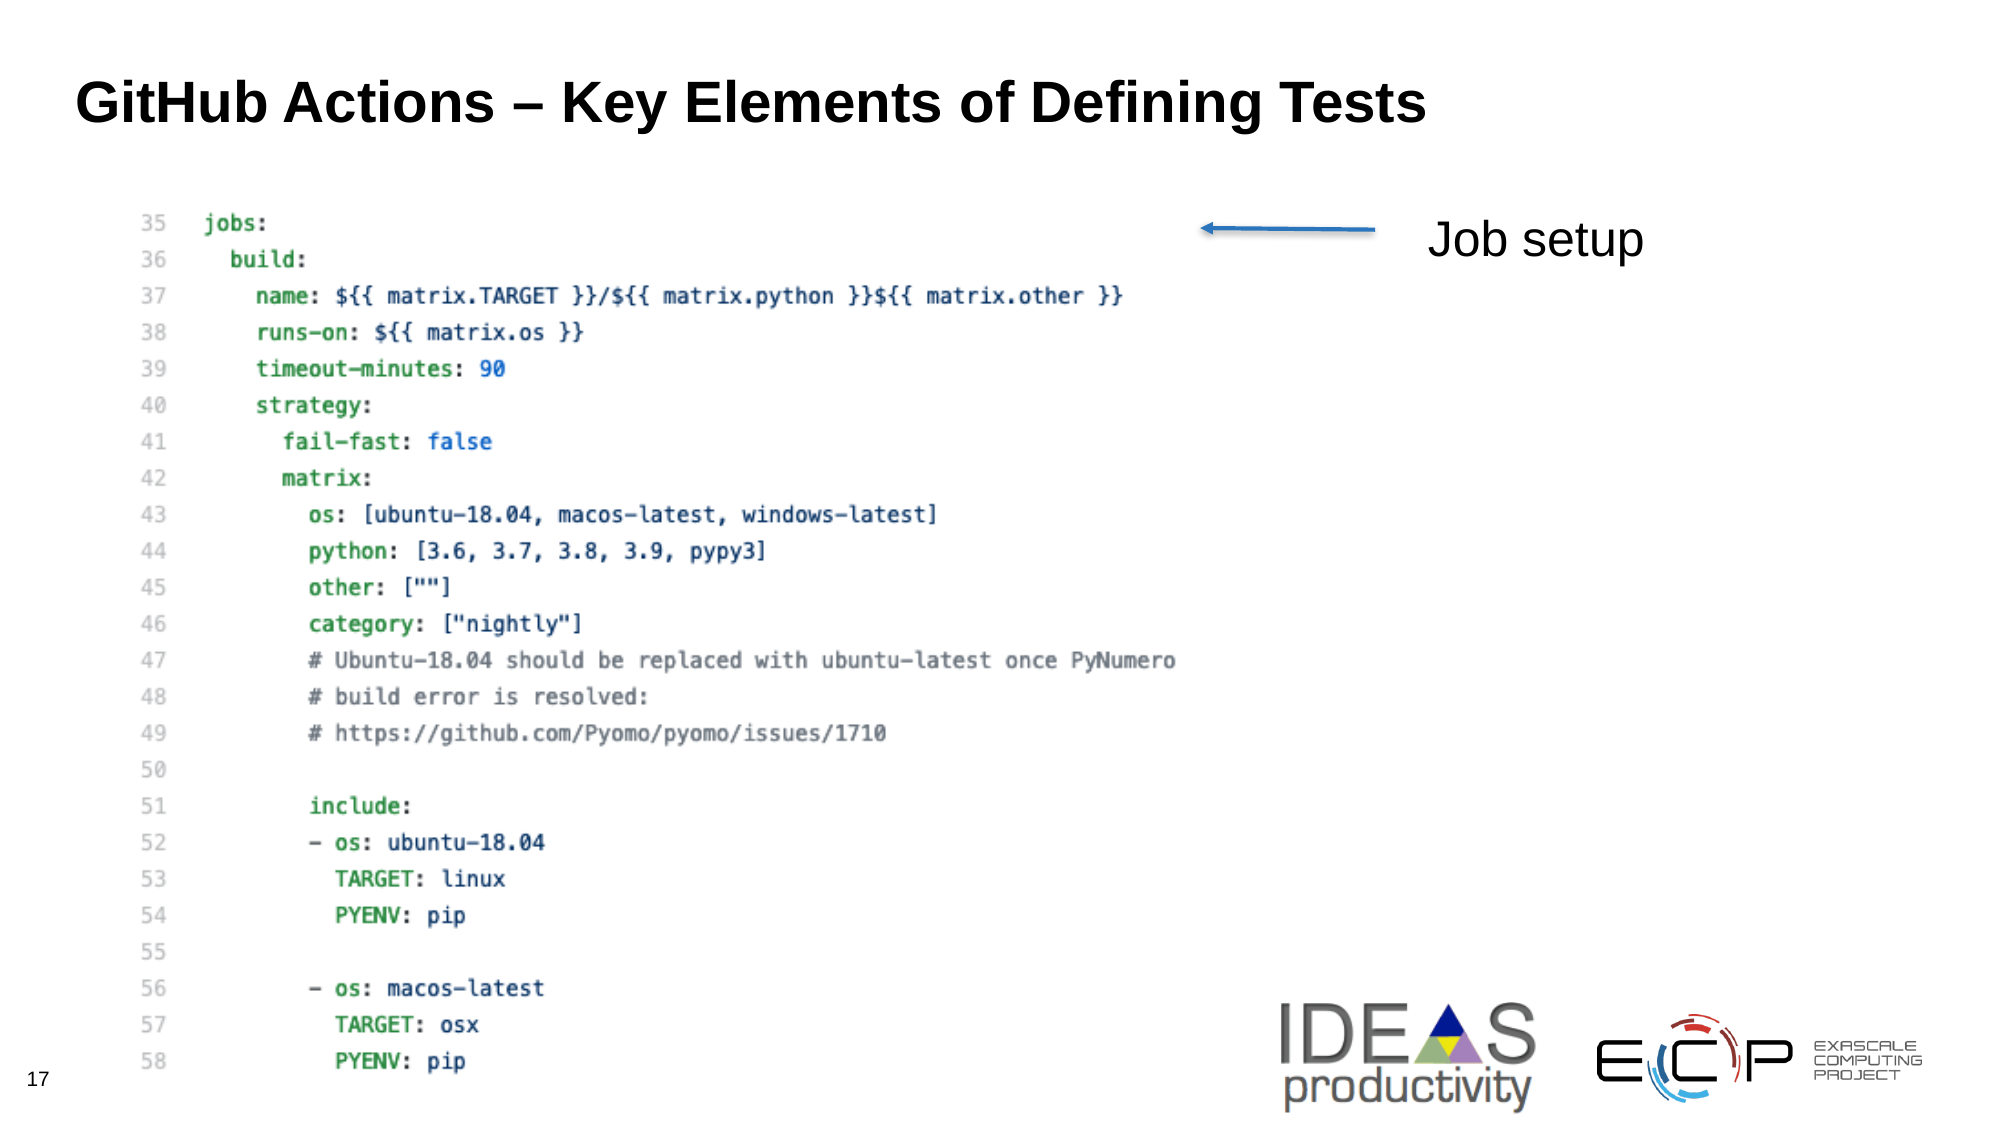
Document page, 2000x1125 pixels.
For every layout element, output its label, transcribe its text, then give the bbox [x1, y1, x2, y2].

text_box Job setup [1413, 199, 1660, 275]
picture [1597, 1014, 1922, 1103]
title GitHub Actions – Key Elements of Defining Tests [59, 67, 1926, 218]
picture [1280, 1002, 1537, 1114]
picture [109, 202, 1202, 1083]
